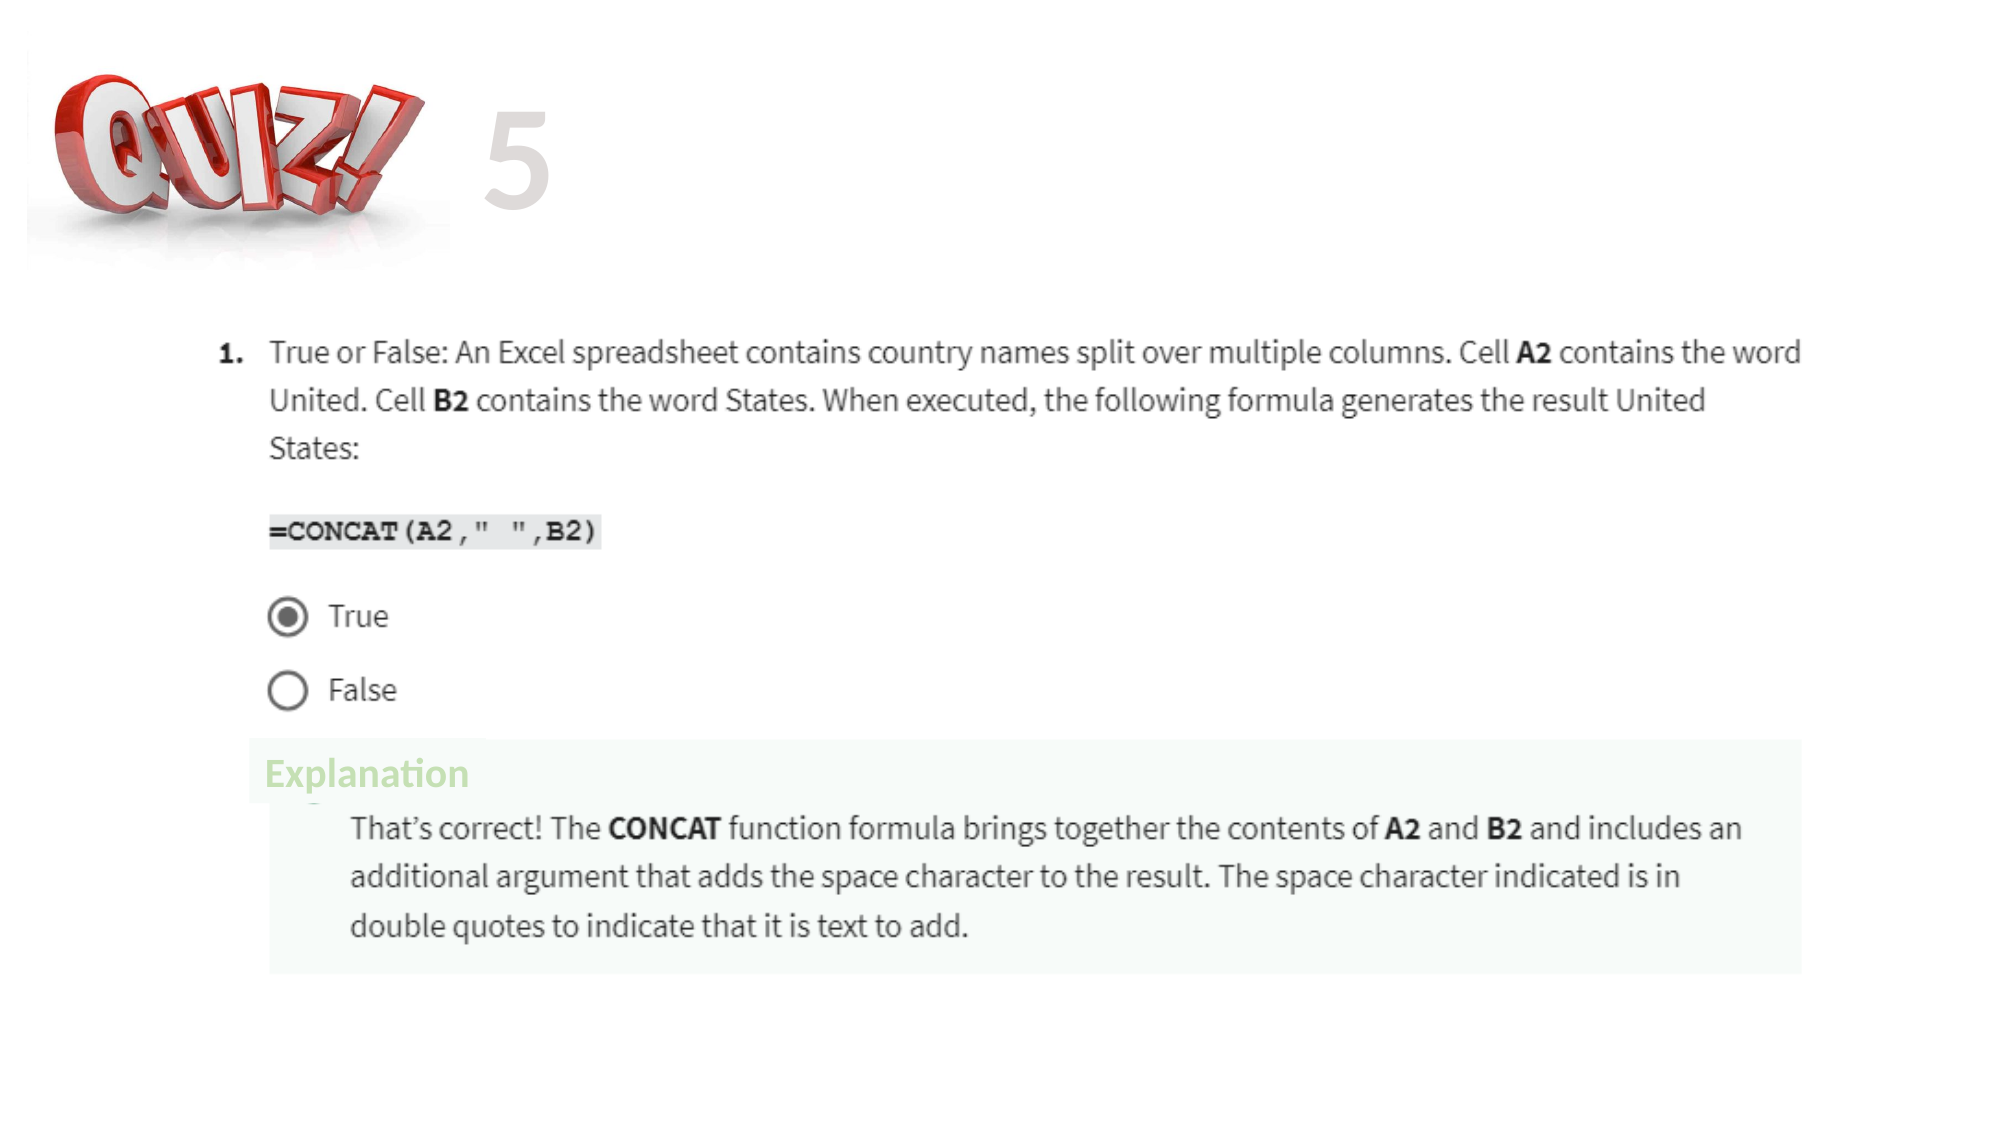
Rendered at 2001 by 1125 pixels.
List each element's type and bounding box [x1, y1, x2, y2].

text_box [27, 31, 572, 270]
picture [165, 286, 1813, 978]
